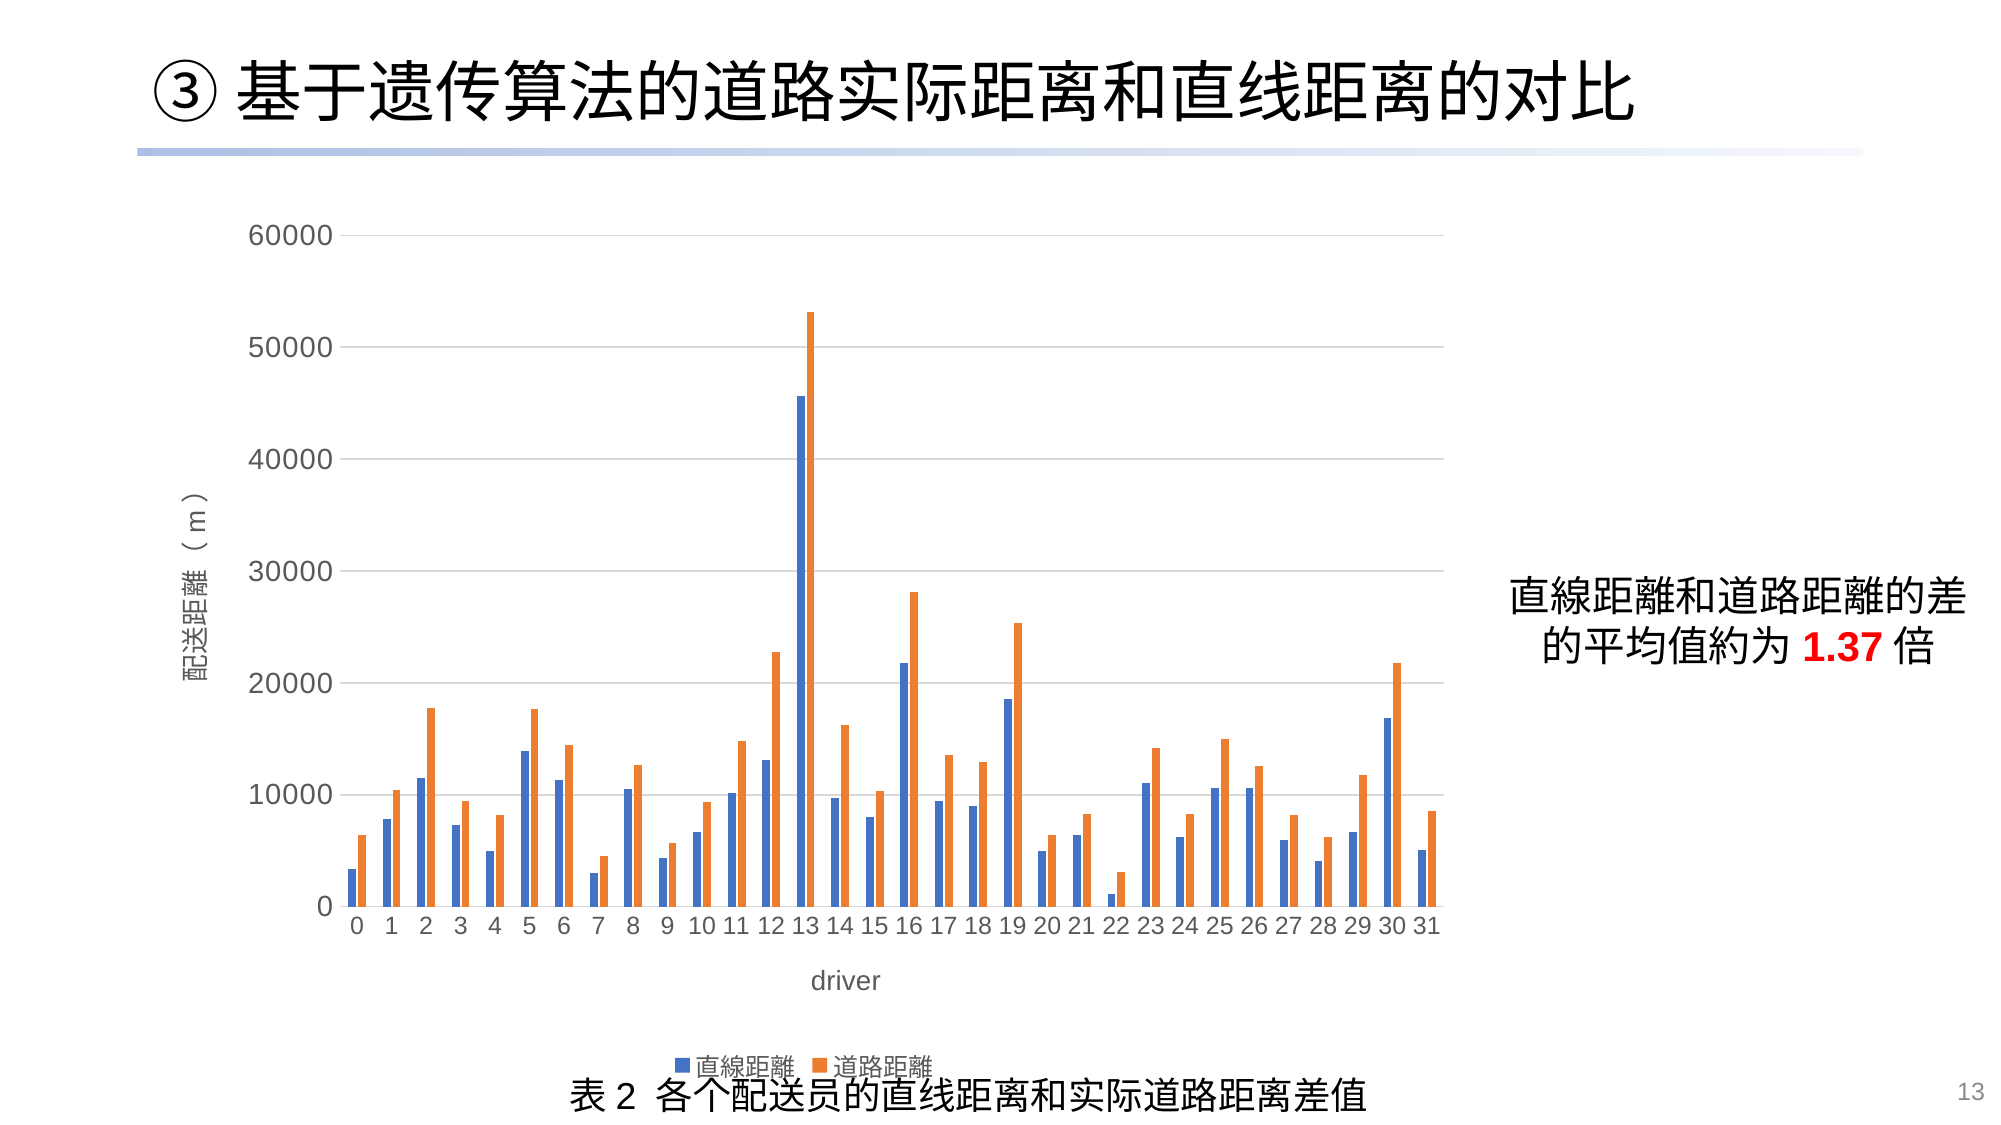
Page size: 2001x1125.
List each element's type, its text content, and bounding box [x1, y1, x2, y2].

text_box 表2 各个配送员的直线距离和实际道路距离差值 [554, 1091, 1384, 1125]
title ③基于遗传算法的道路实际距离和直线距离的对比 [137, 48, 1863, 142]
slide_number 13 [1550, 1060, 2000, 1120]
text_box 直線距離和道路距離的差 的平均值約为1.37倍 [1477, 562, 2000, 678]
chart [137, 201, 1471, 1091]
